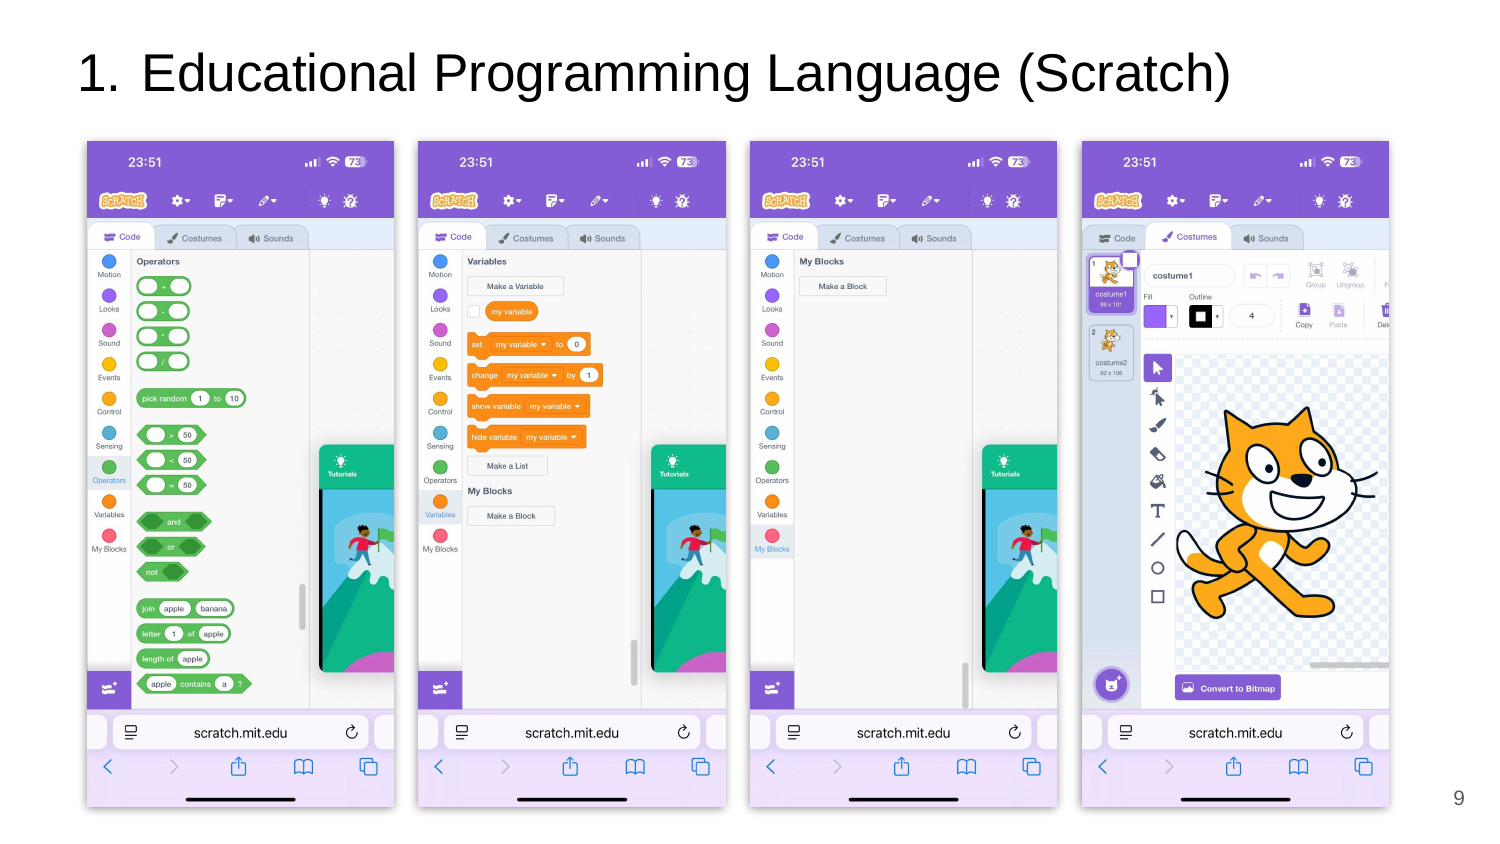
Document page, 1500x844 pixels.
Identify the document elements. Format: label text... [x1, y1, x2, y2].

picture [1081, 141, 1389, 807]
picture [418, 141, 726, 807]
picture [87, 141, 395, 807]
picture [750, 141, 1058, 807]
slide_number ‹#› [1389, 764, 1480, 830]
title Educational Programming Language (Scratch) [51, 23, 1449, 117]
